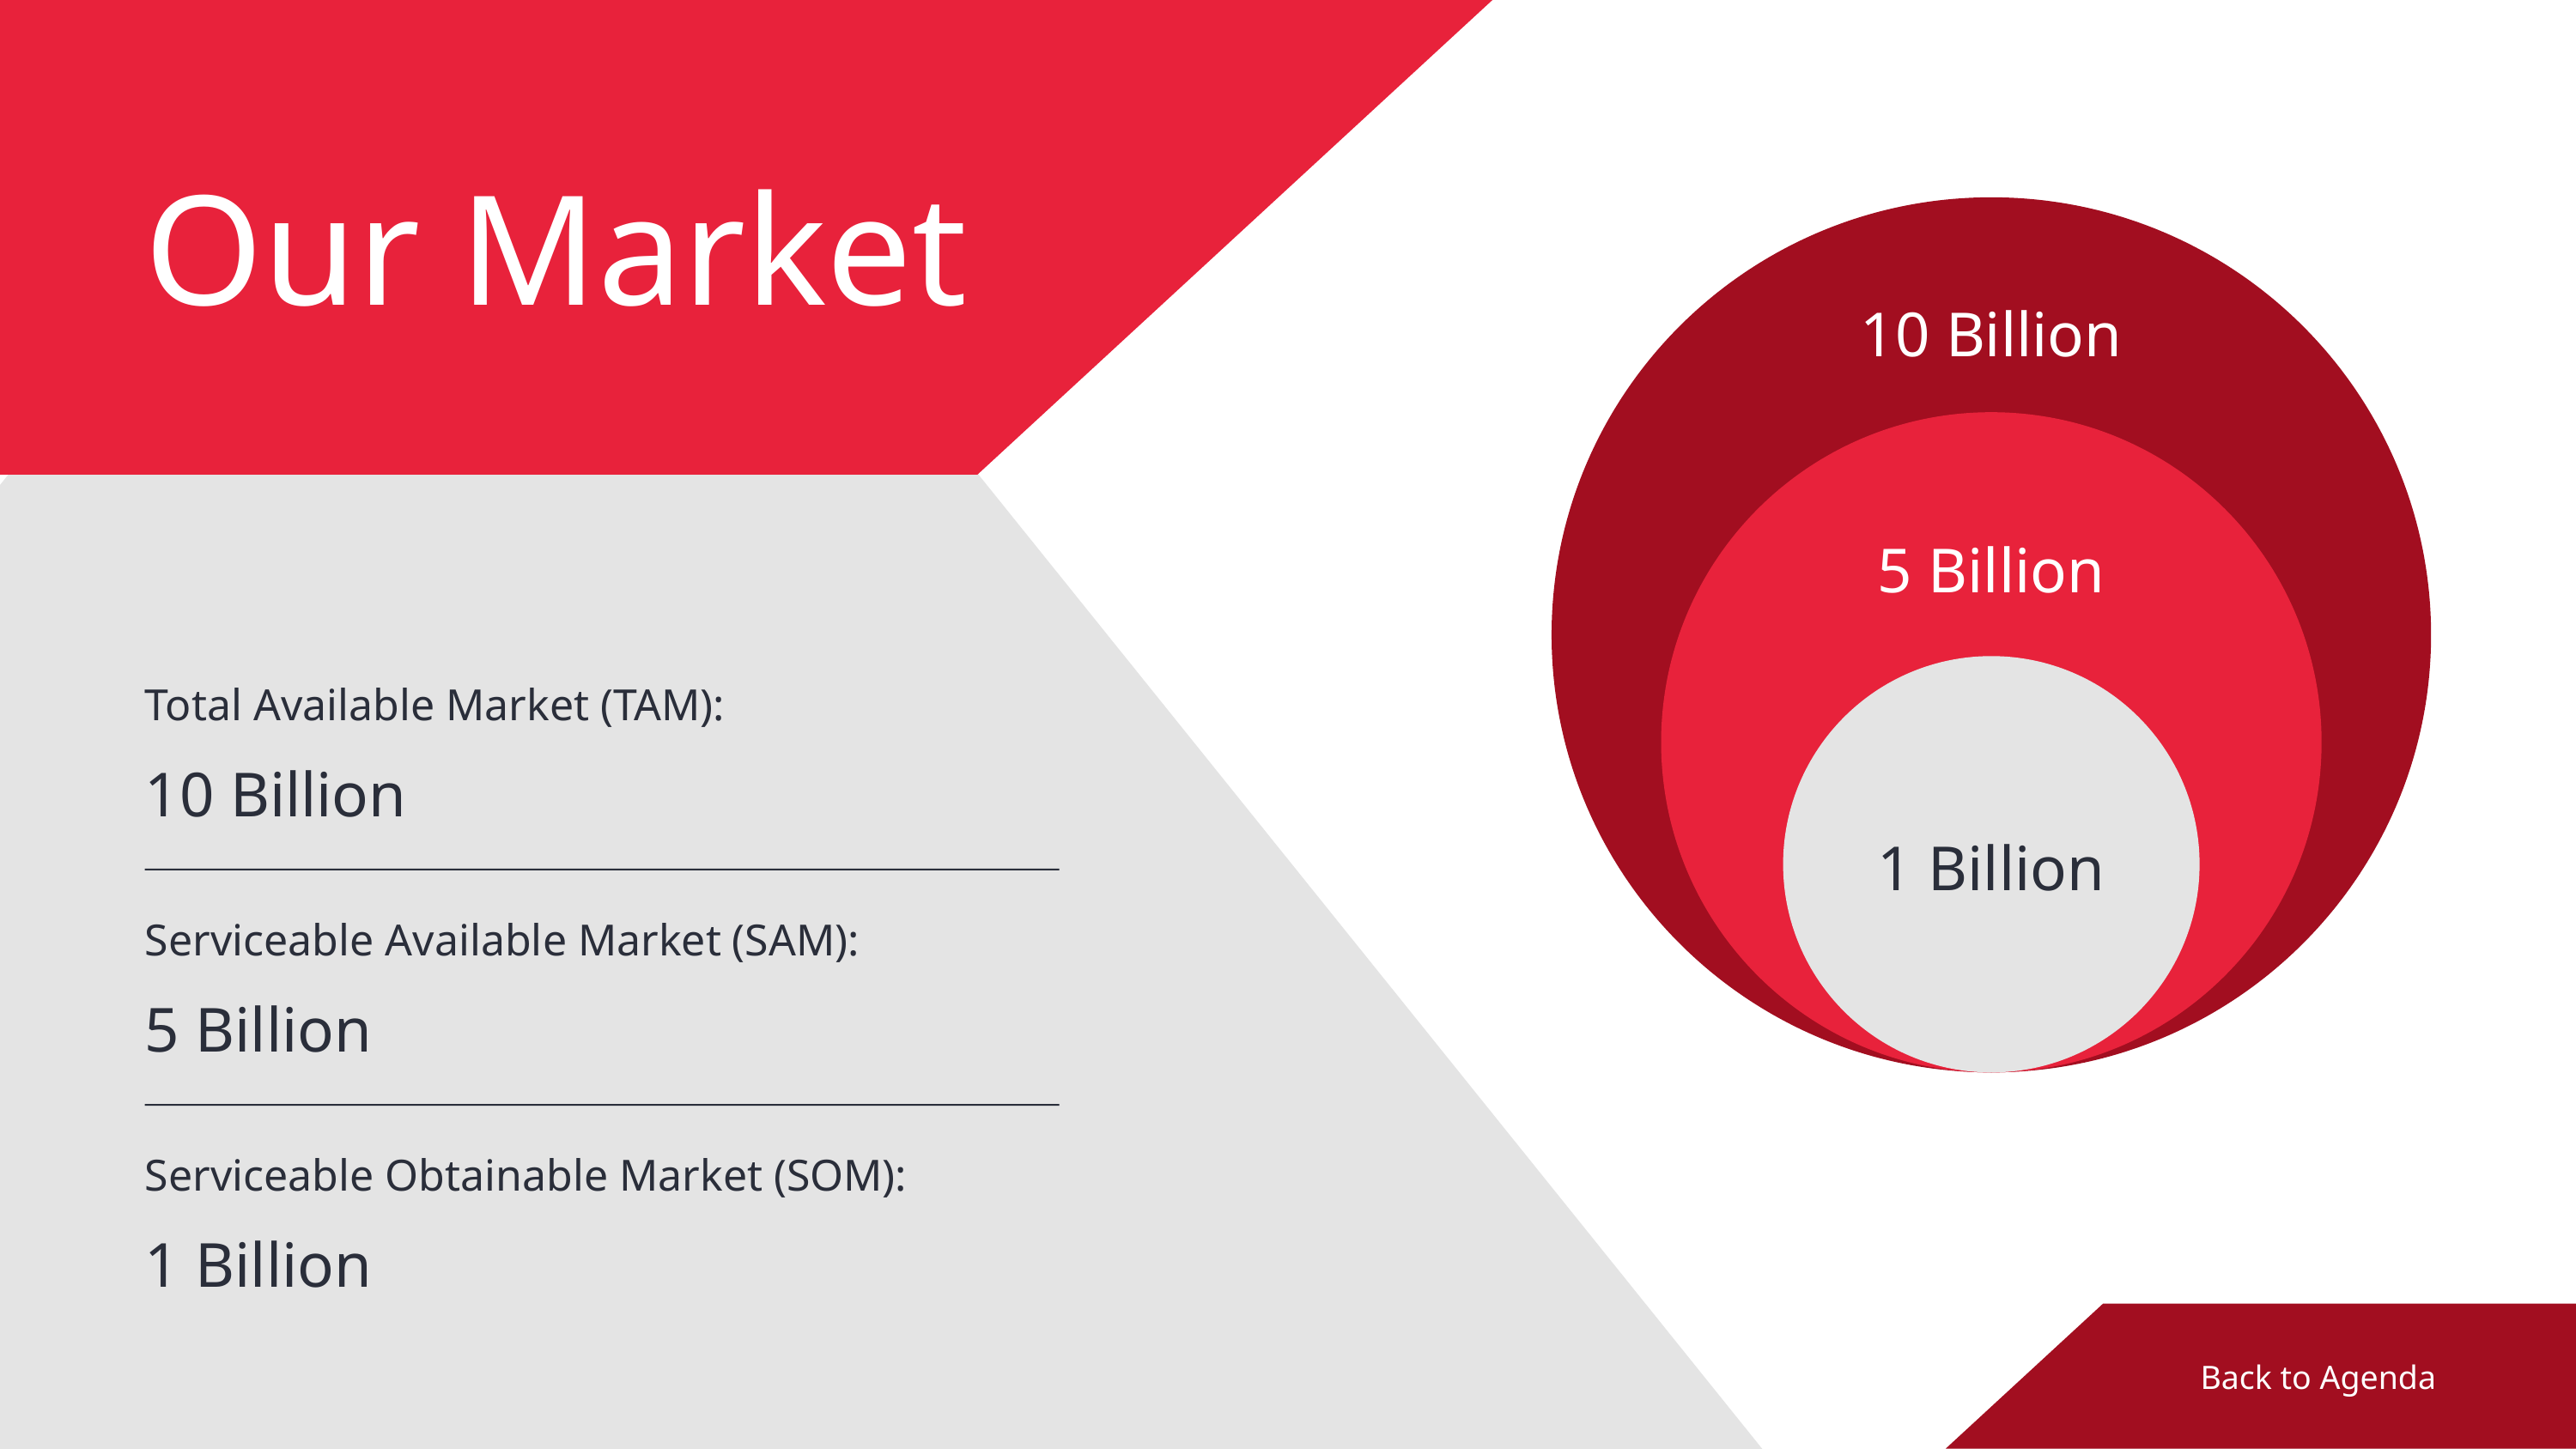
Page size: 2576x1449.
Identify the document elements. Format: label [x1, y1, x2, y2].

text_box [0, 31, 1765, 1449]
text_box [144, 674, 1086, 1301]
text_box [1551, 197, 2432, 1073]
text_box [0, 0, 1493, 476]
text_box [1945, 1303, 2576, 1449]
